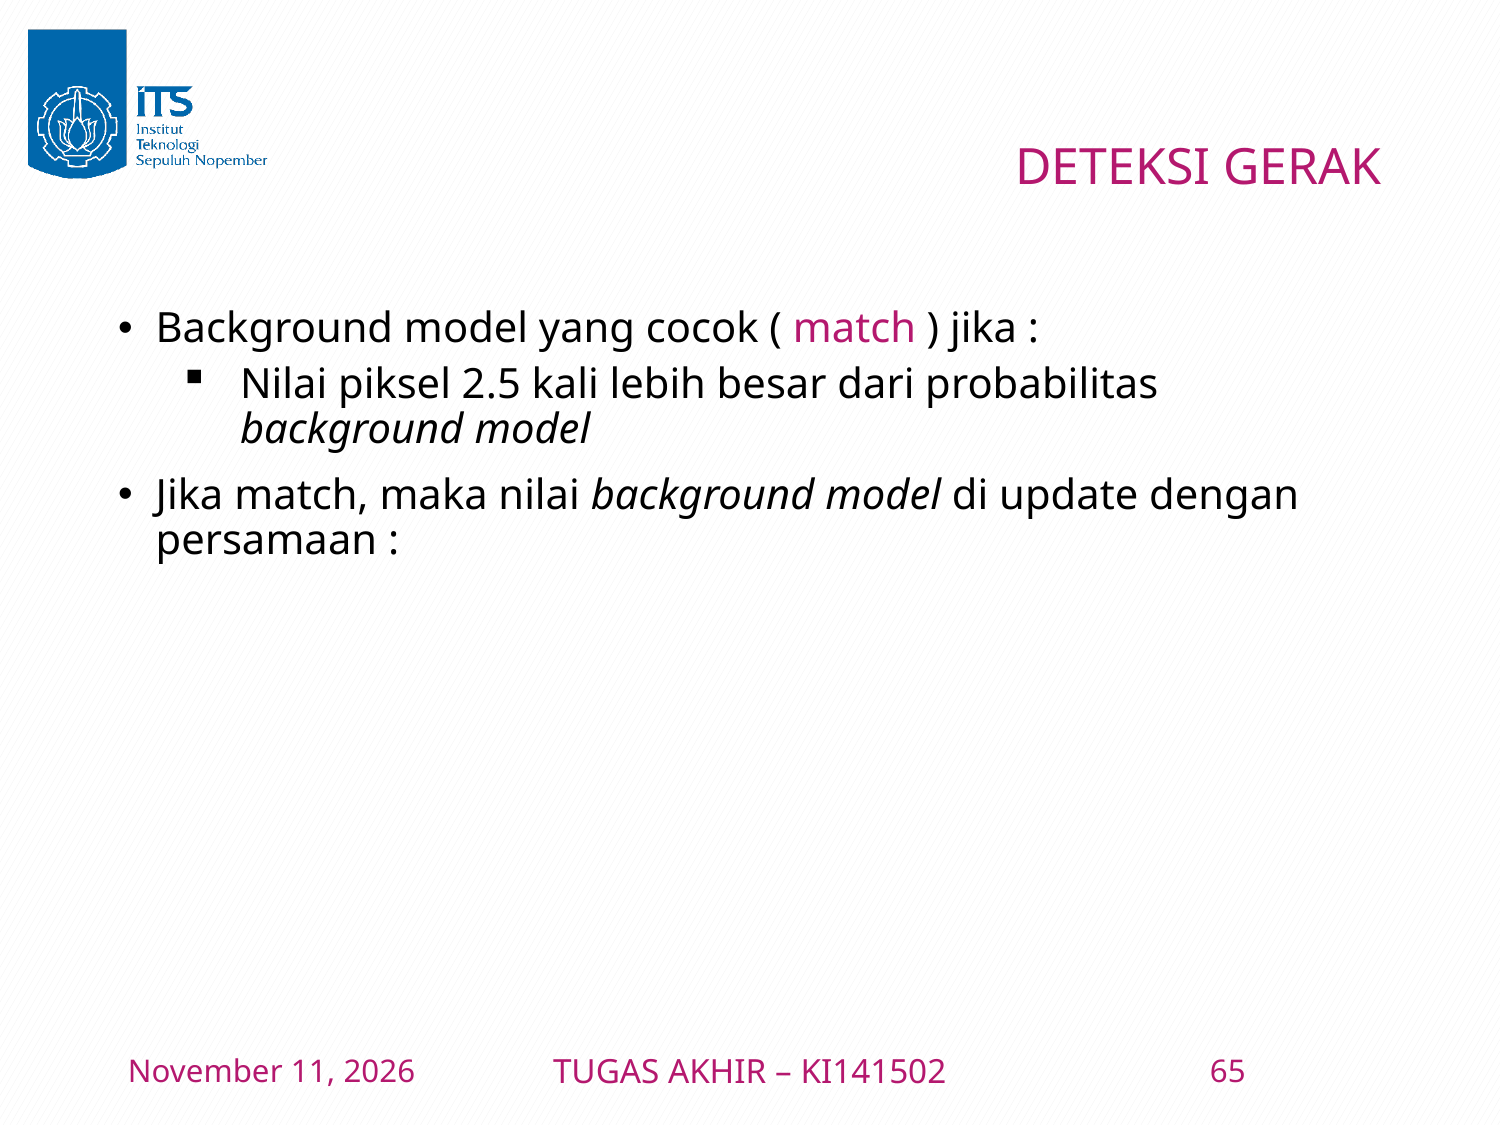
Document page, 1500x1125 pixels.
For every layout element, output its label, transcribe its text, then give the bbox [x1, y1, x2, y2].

slide_number 65 [1059, 1042, 1397, 1103]
footer TUGAS AKHIR – KI141502 [496, 1042, 1004, 1103]
title DETEKSI GERAK [103, 59, 1397, 278]
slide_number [103, 1042, 441, 1103]
picture [19, 21, 274, 187]
